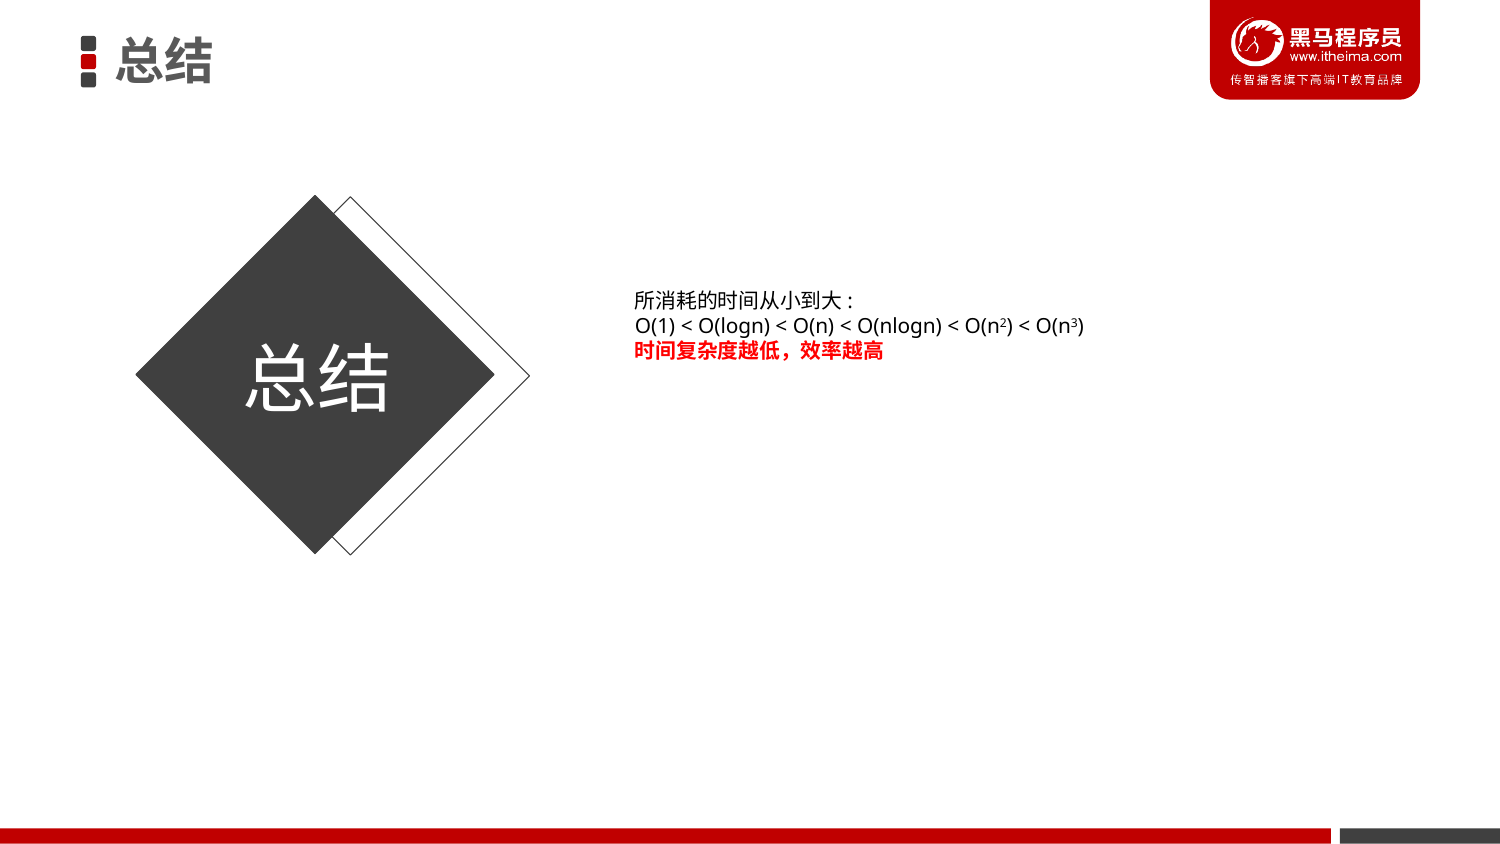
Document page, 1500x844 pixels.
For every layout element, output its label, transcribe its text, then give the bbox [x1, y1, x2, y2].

text_box 总结 [103, 0, 750, 130]
picture [1212, 8, 1421, 94]
text_box [334, 194, 472, 315]
text_box 总结 [3, 315, 632, 449]
text_box [332, 449, 460, 558]
text_box [192, 193, 438, 315]
text_box [207, 449, 423, 556]
text_box 所消耗的时间从小到大: O(1) < O(logn) < O(n) < O(nlogn) < O(n2) < O(n3) 时间复杂度越低，效率越高 [620, 280, 1306, 370]
